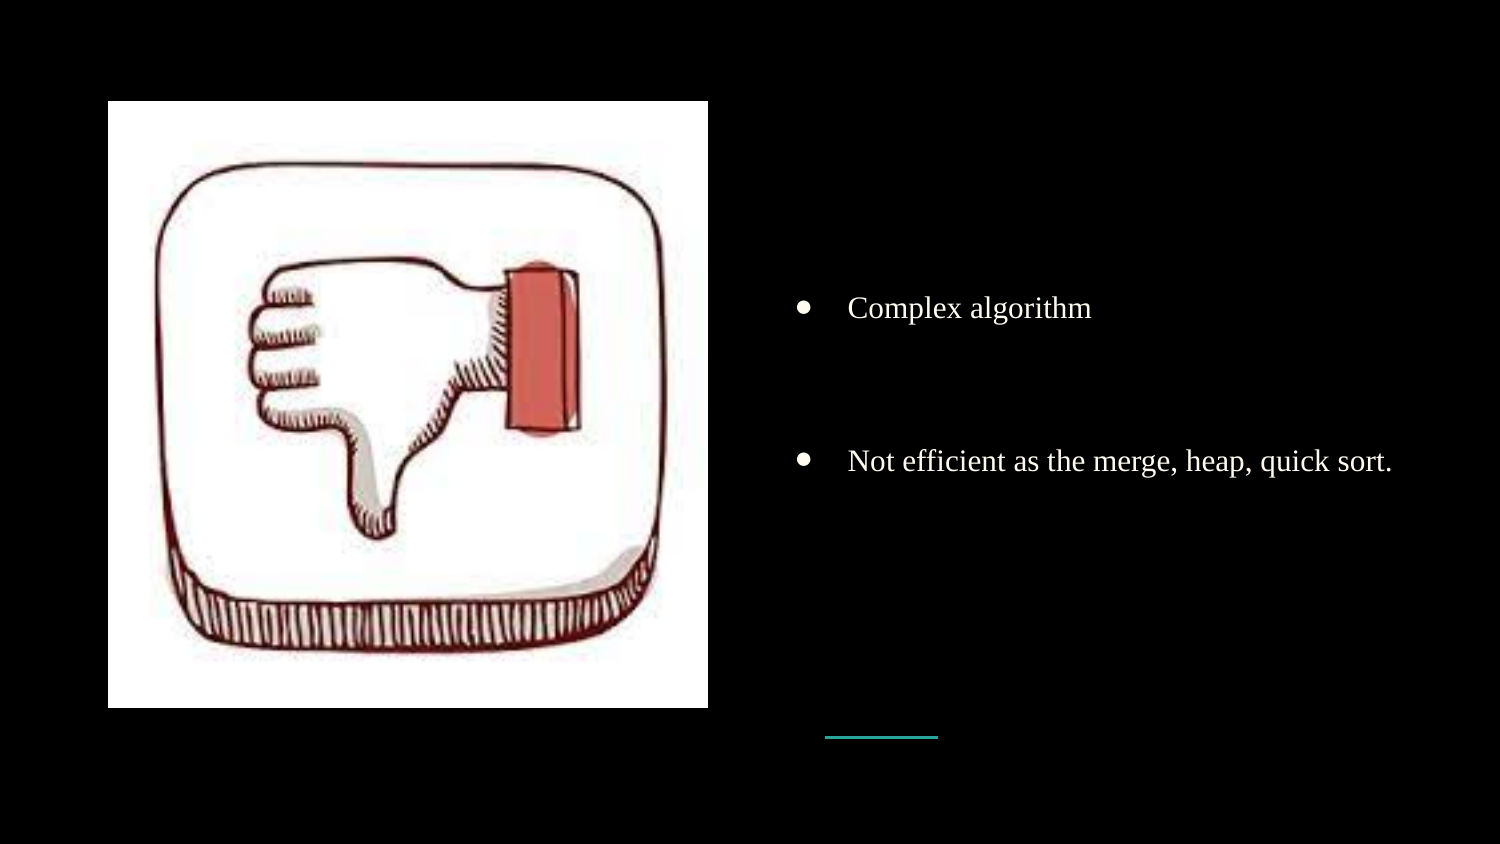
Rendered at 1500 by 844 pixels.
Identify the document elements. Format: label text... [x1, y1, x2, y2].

picture [108, 101, 708, 709]
list Complex algorithm Not efficient as the merge, heap, quick sort. [757, 118, 1440, 725]
